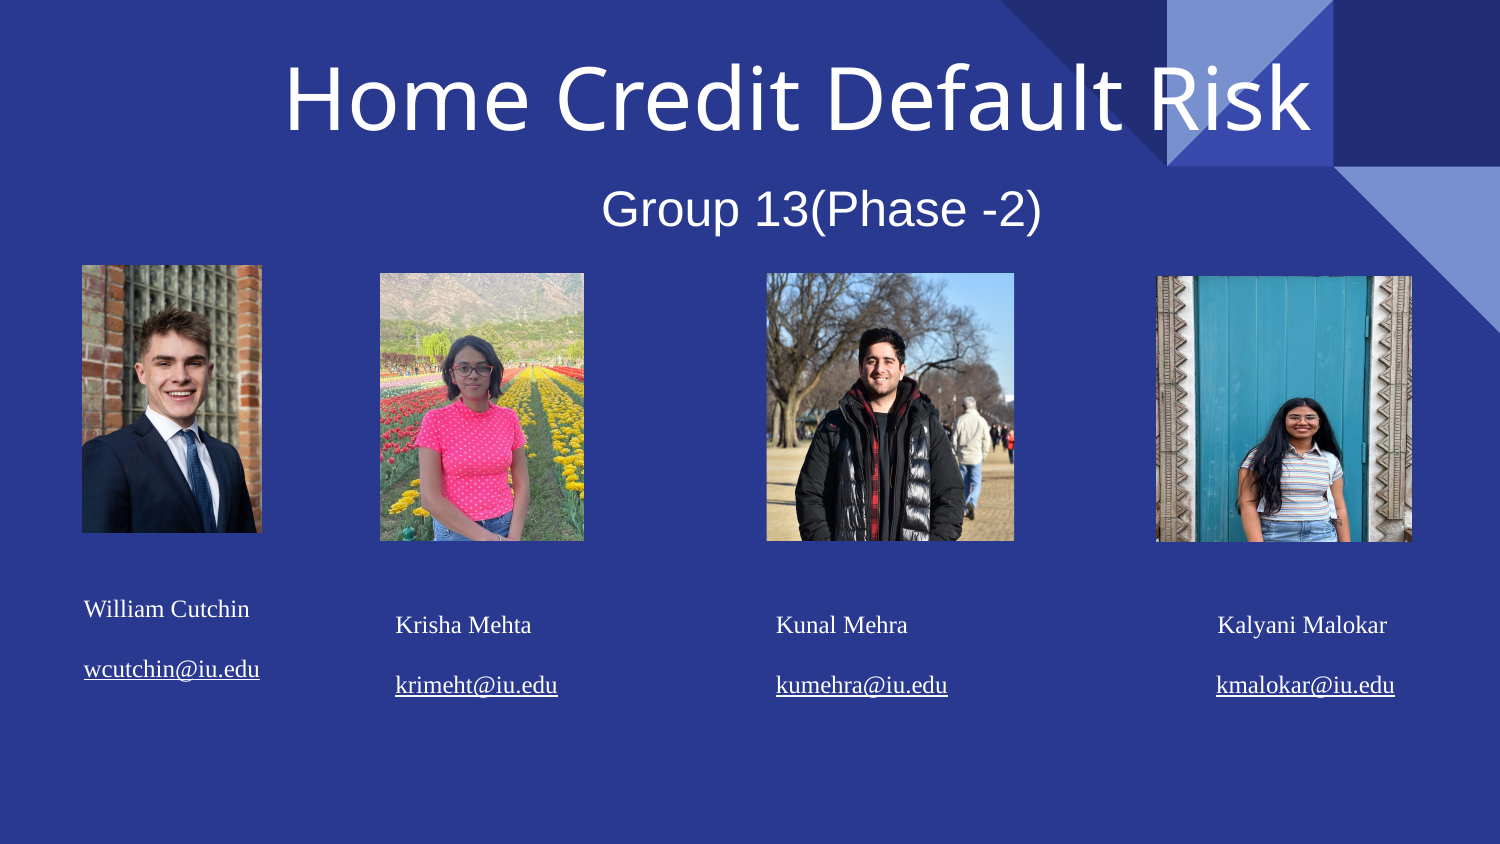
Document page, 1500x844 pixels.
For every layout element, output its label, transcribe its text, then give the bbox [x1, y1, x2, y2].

title Home Credit Default Risk [123, 25, 1472, 164]
text_box William Cutchin wcutchin@iu.edu [68, 547, 287, 698]
picture [81, 265, 262, 533]
text_box Krisha Mehta krimeht@iu.edu [380, 563, 584, 714]
text_box Kalyani Malokar kmalokar@iu.edu [1156, 563, 1455, 714]
subtitle Group 13(Phase -2) [474, 152, 1171, 274]
text_box Kunal Mehra kumehra@iu.edu [760, 563, 1020, 714]
picture [1156, 276, 1412, 542]
picture [766, 273, 1015, 542]
picture [379, 273, 585, 542]
